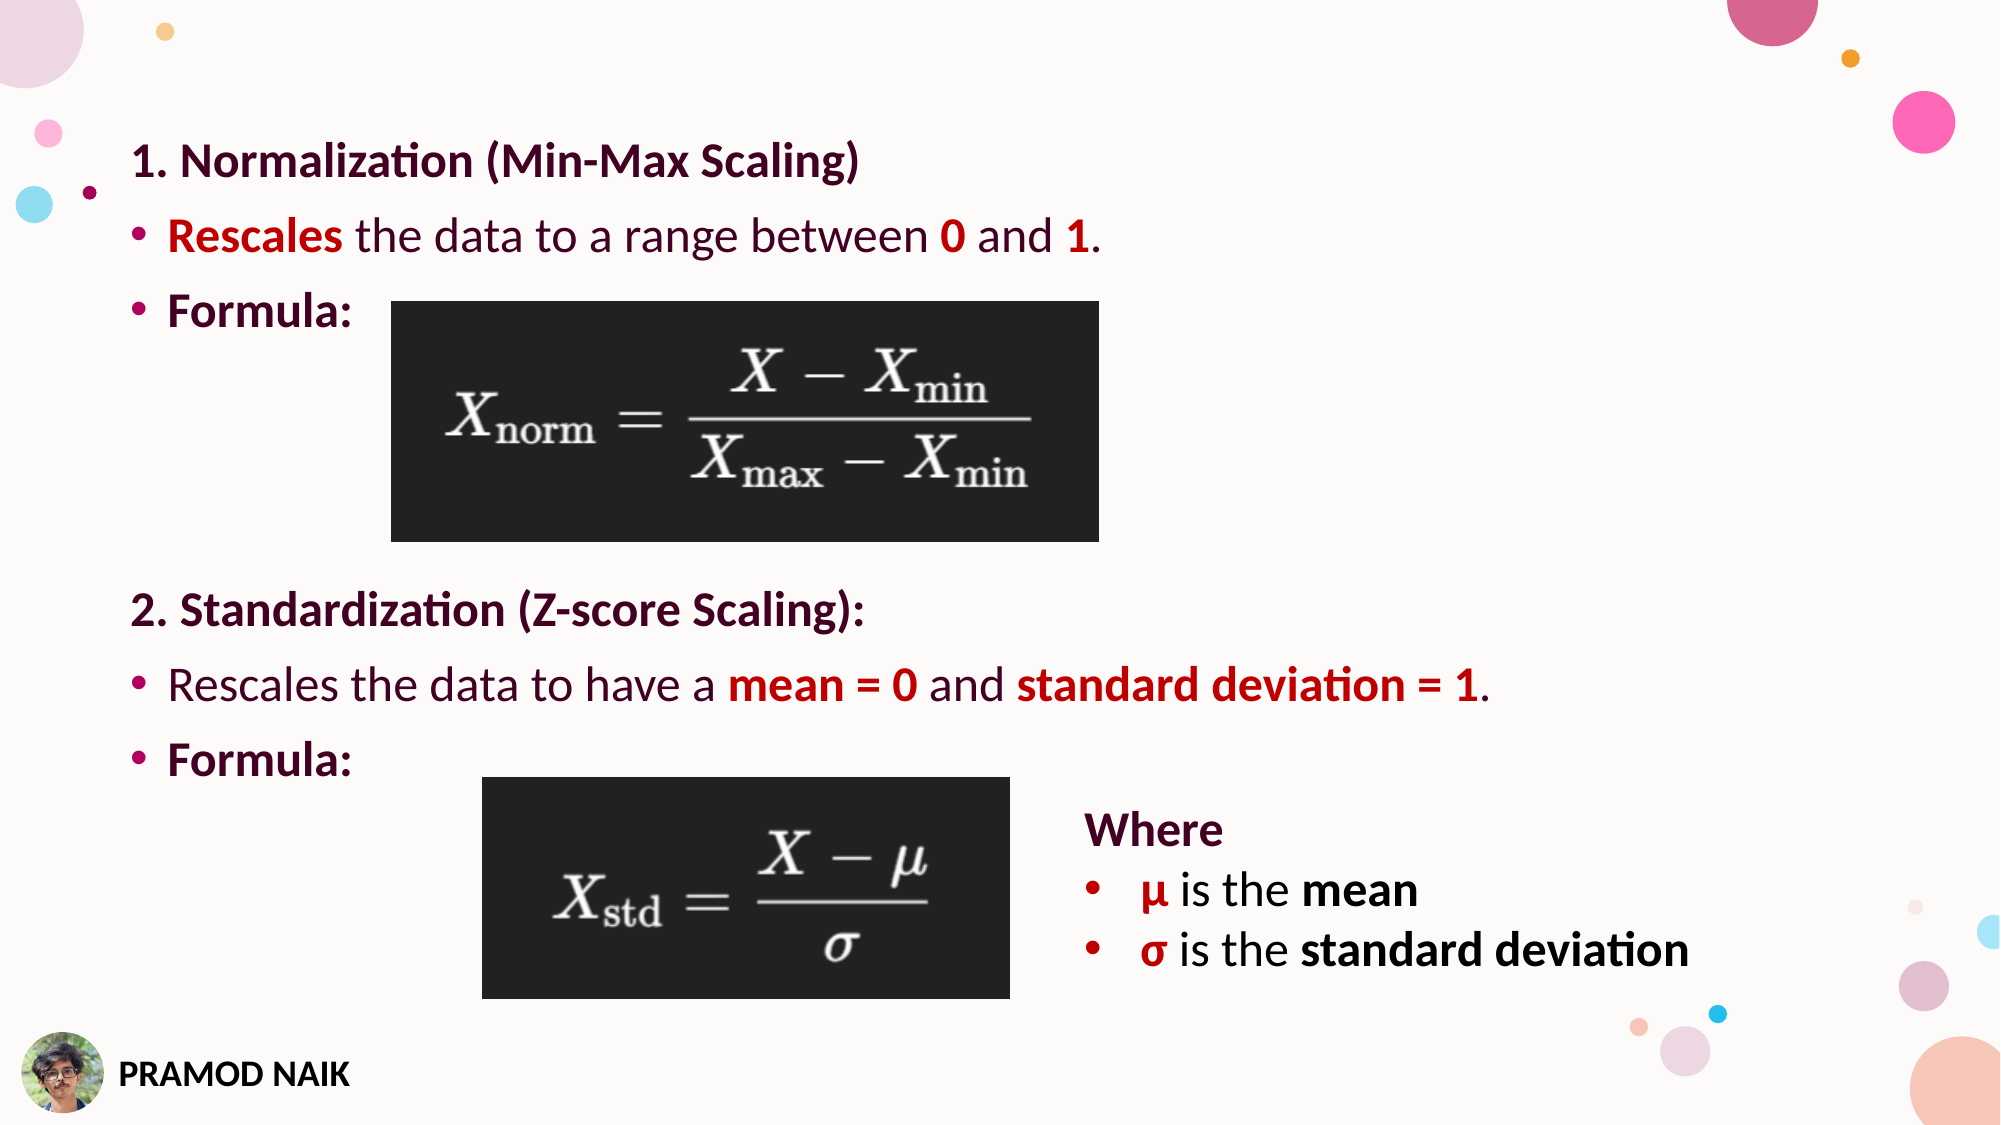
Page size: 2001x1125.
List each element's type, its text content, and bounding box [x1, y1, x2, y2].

text_box Where μ is the mean σ is the standard deviation [1069, 789, 1778, 985]
picture [21, 1031, 104, 1114]
list 1. Normalization (Min-Max Scaling) Rescales the data to a range between 0 and 1. Formula: 2. Standardization (Z-score Scaling): Rescales the data to have a mean = 0 and standard deviation = 1. Formula: [115, 126, 1904, 997]
picture [391, 301, 1099, 542]
picture [482, 777, 1010, 999]
